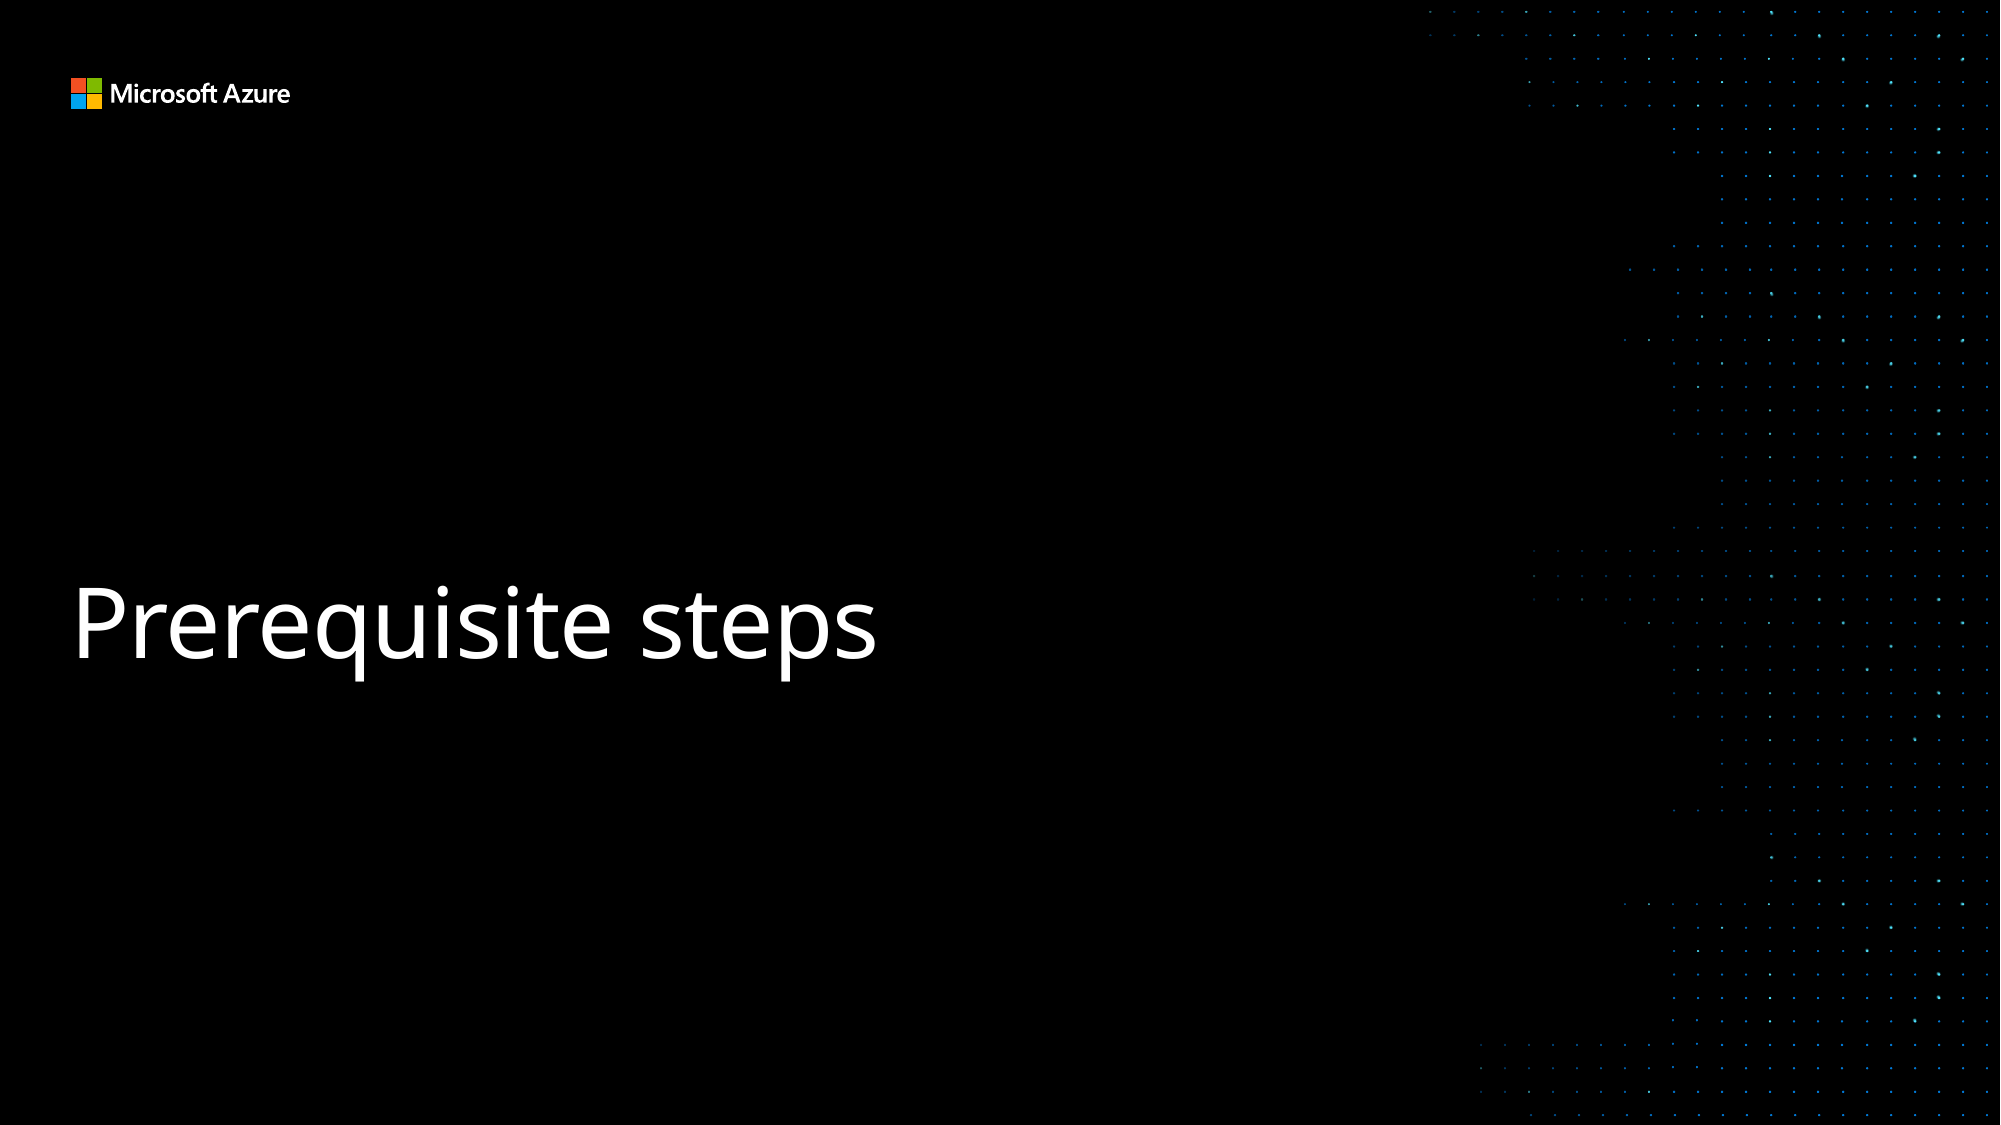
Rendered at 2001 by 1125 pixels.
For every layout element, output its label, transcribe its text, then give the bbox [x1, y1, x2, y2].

picture [1429, 8, 1988, 1117]
title Prerequisite steps [70, 415, 1651, 710]
